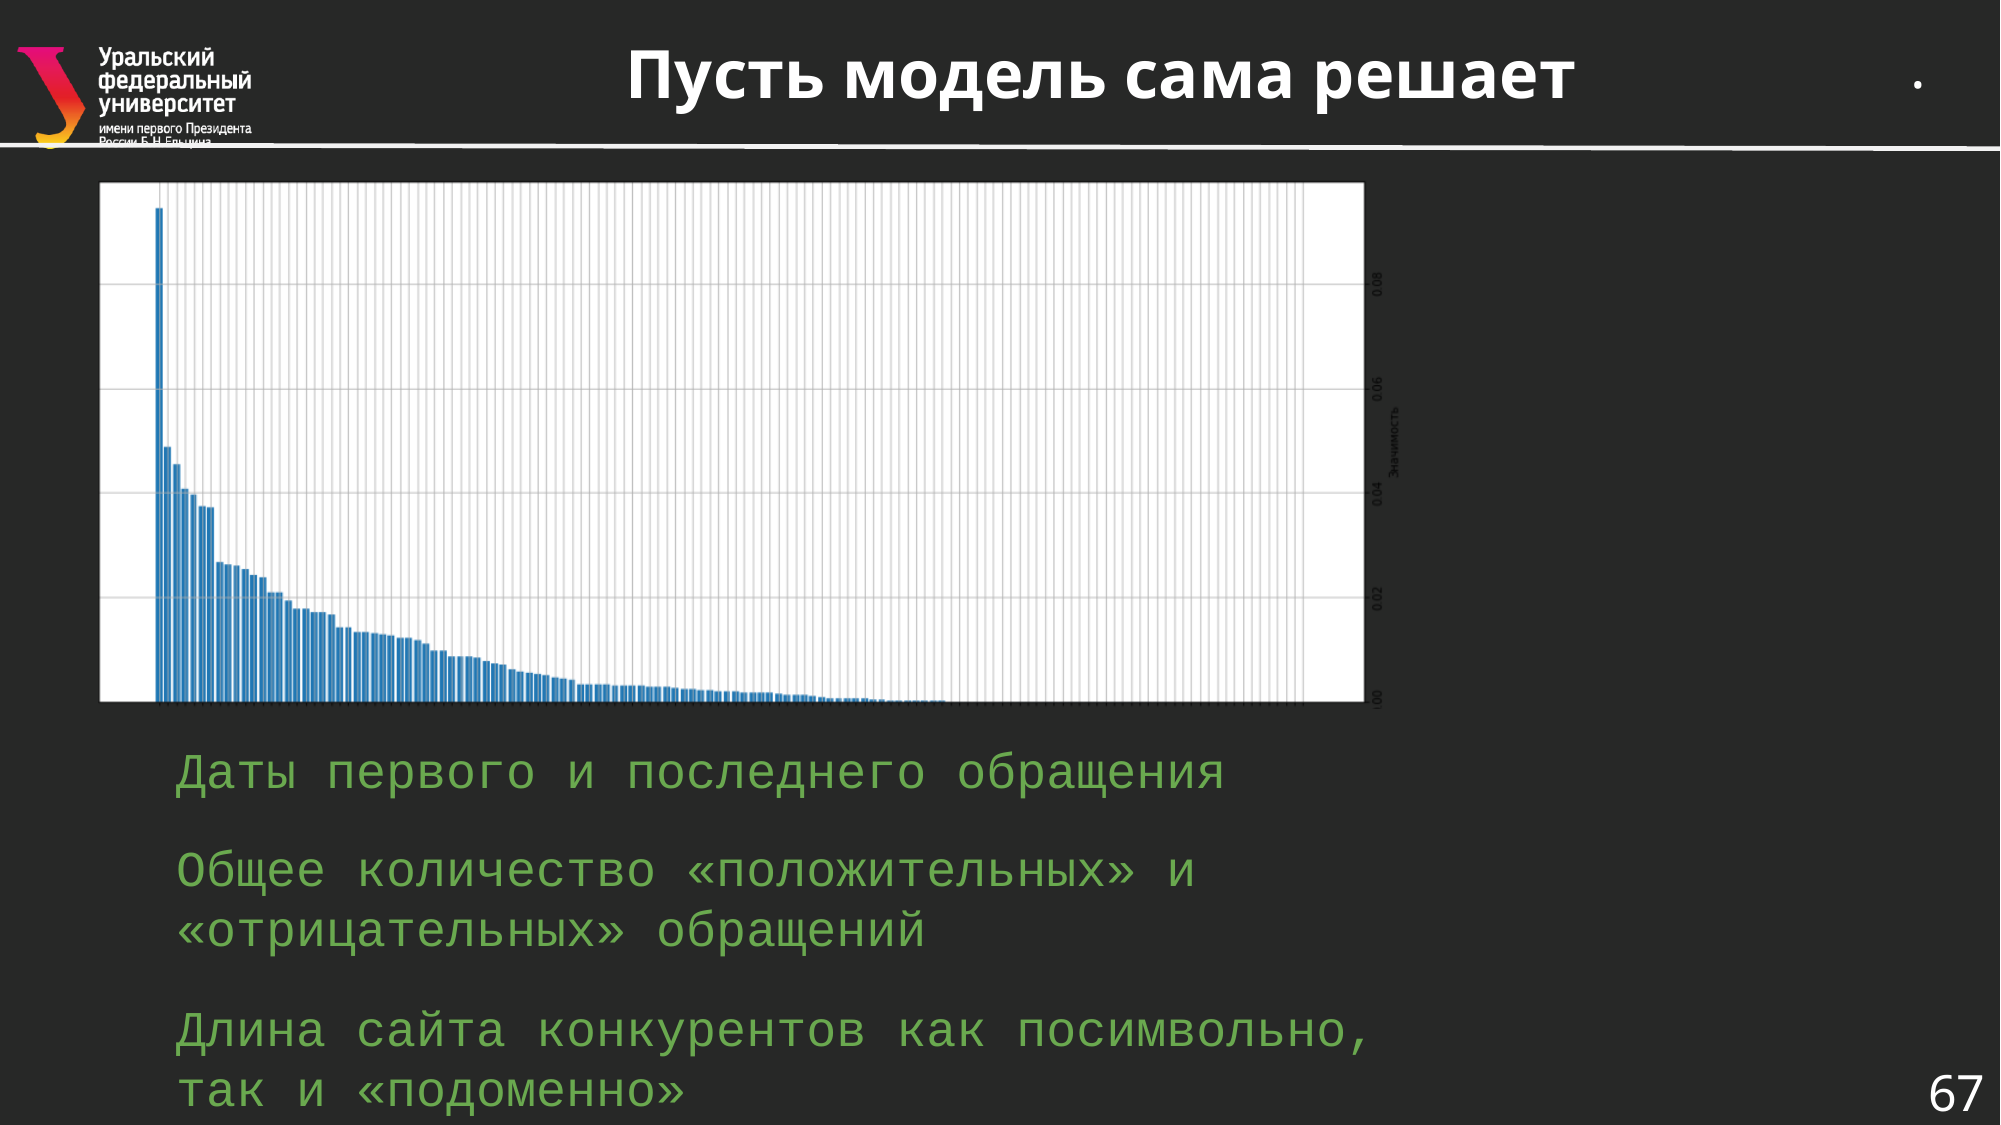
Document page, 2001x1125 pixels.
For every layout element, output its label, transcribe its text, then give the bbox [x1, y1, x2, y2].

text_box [1020, 144, 2000, 149]
text_box Общее количество «положительных» и «отрицательных» обращений [1020, 829, 1627, 965]
picture [0, 0, 291, 144]
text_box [0, 144, 477, 149]
text_box Длина сайта конкурентов как посимвольно, так и «подоменно» [161, 988, 1437, 1124]
slide_number 67 [1842, 1062, 2000, 1125]
text_box Общее количество «положительных» и «отрицательных» обращений [161, 829, 477, 965]
picture [0, 0, 1408, 1101]
text_box . [1895, 22, 1948, 108]
text_box Даты первого и последнего обращения [161, 730, 477, 806]
footer Пусть модель сама решает [1020, 28, 1694, 115]
text_box Даты первого и последнего обращения [1020, 730, 1745, 806]
